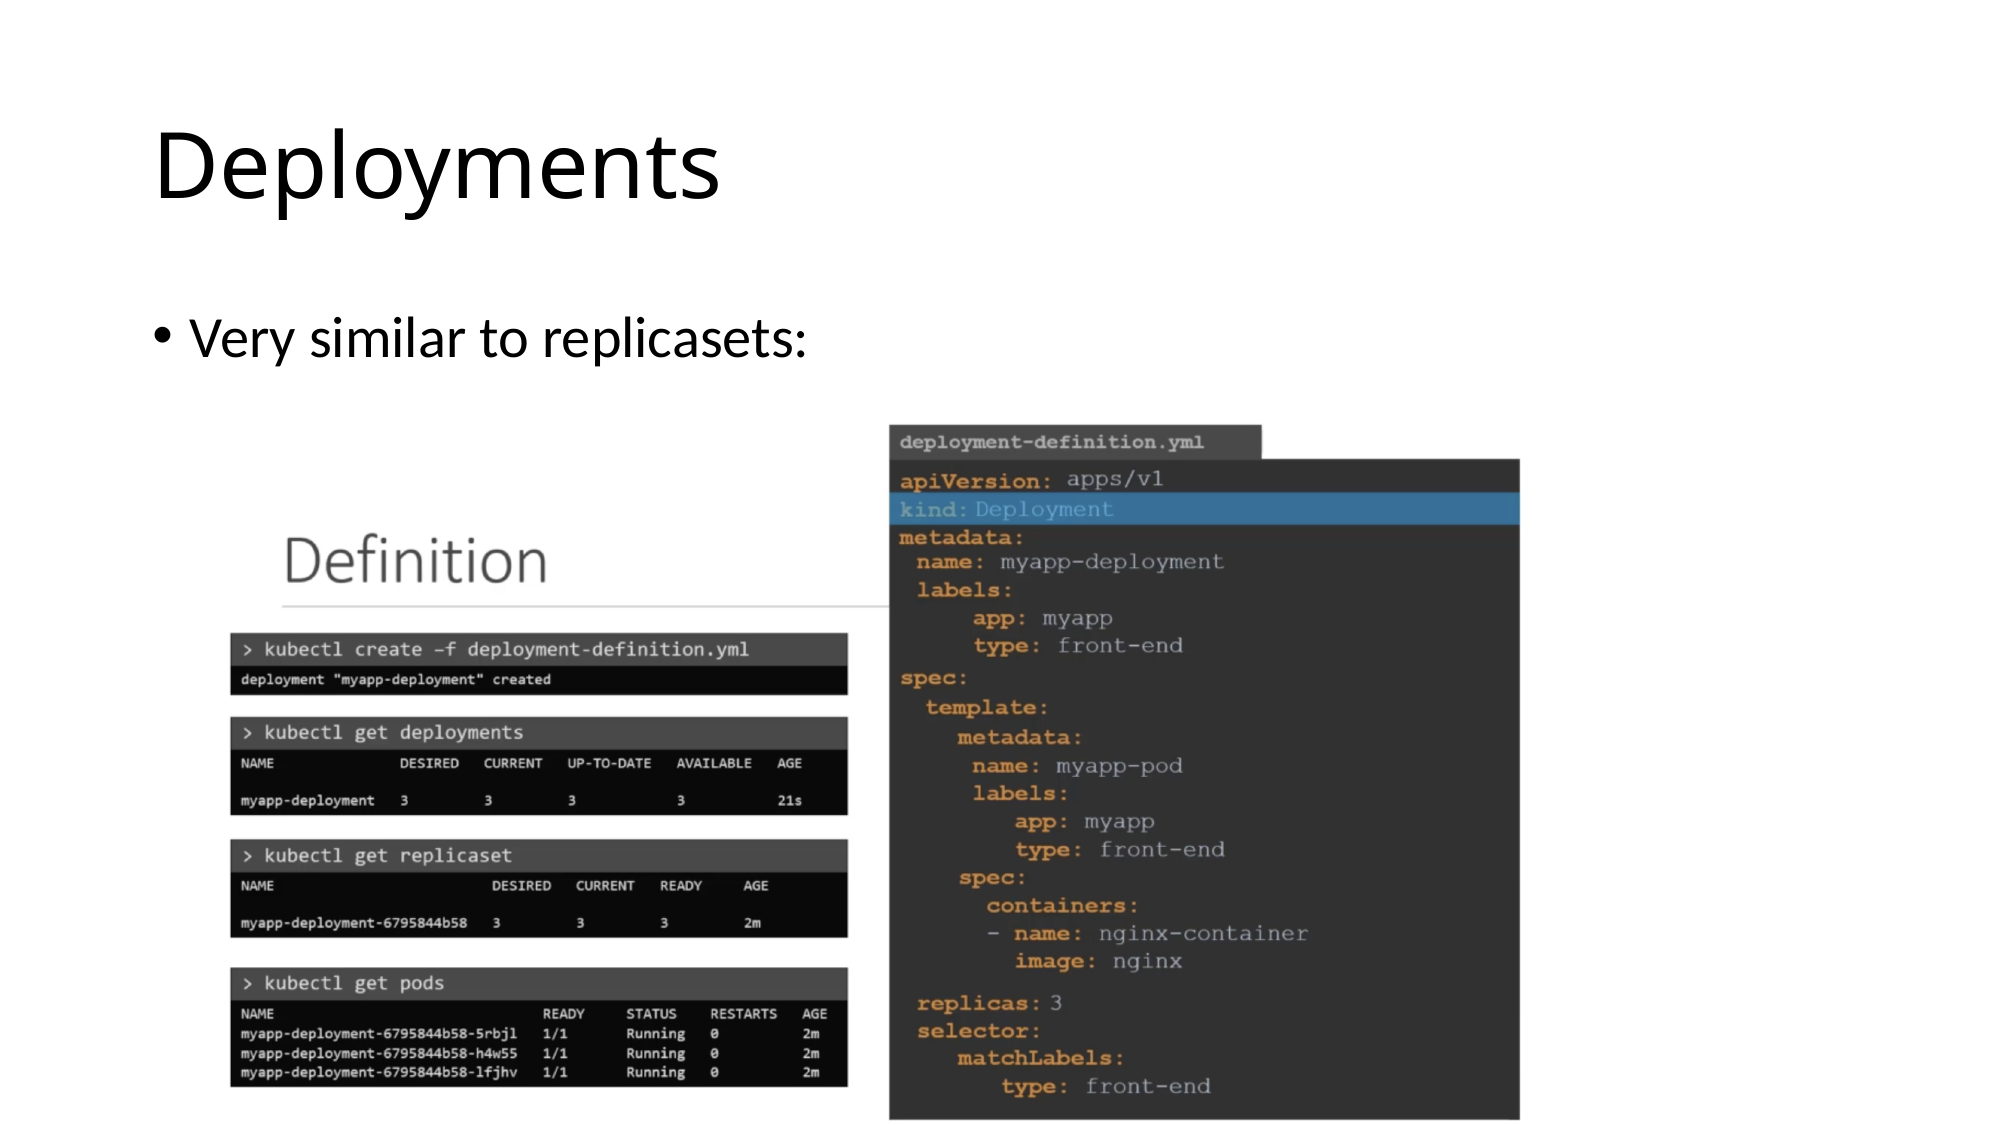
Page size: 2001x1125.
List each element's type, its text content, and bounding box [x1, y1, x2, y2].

title Deployments [137, 59, 1863, 278]
picture [192, 411, 1529, 1125]
list Very similar to replicasets: [137, 299, 1863, 1014]
